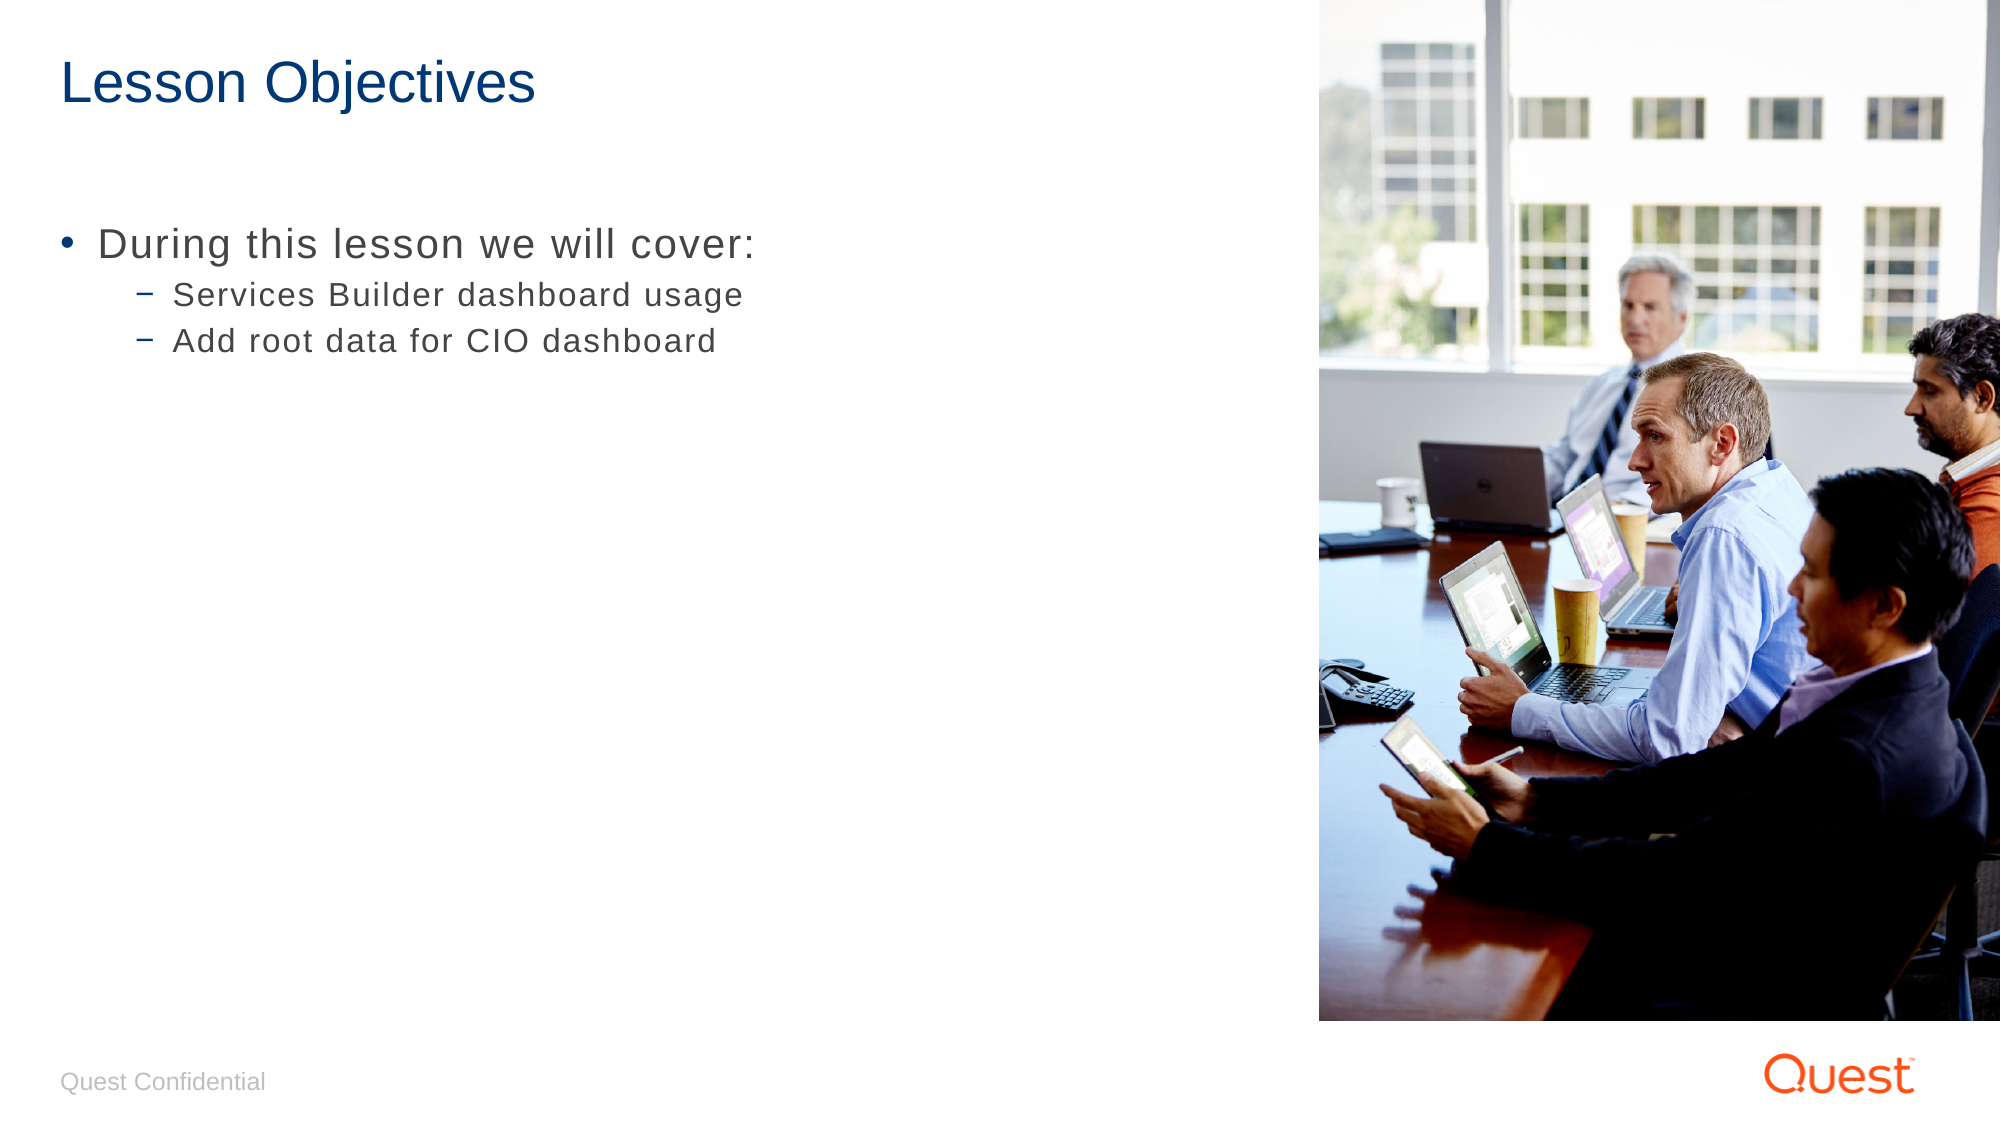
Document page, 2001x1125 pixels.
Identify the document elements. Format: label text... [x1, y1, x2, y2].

picture [1319, 0, 2000, 1021]
list Lesson Objectives [45, 45, 1319, 169]
list During this lesson we will cover: Services Builder dashboard usage Add root data for CIO dashboard [45, 214, 1319, 1021]
picture [1763, 1052, 1916, 1095]
